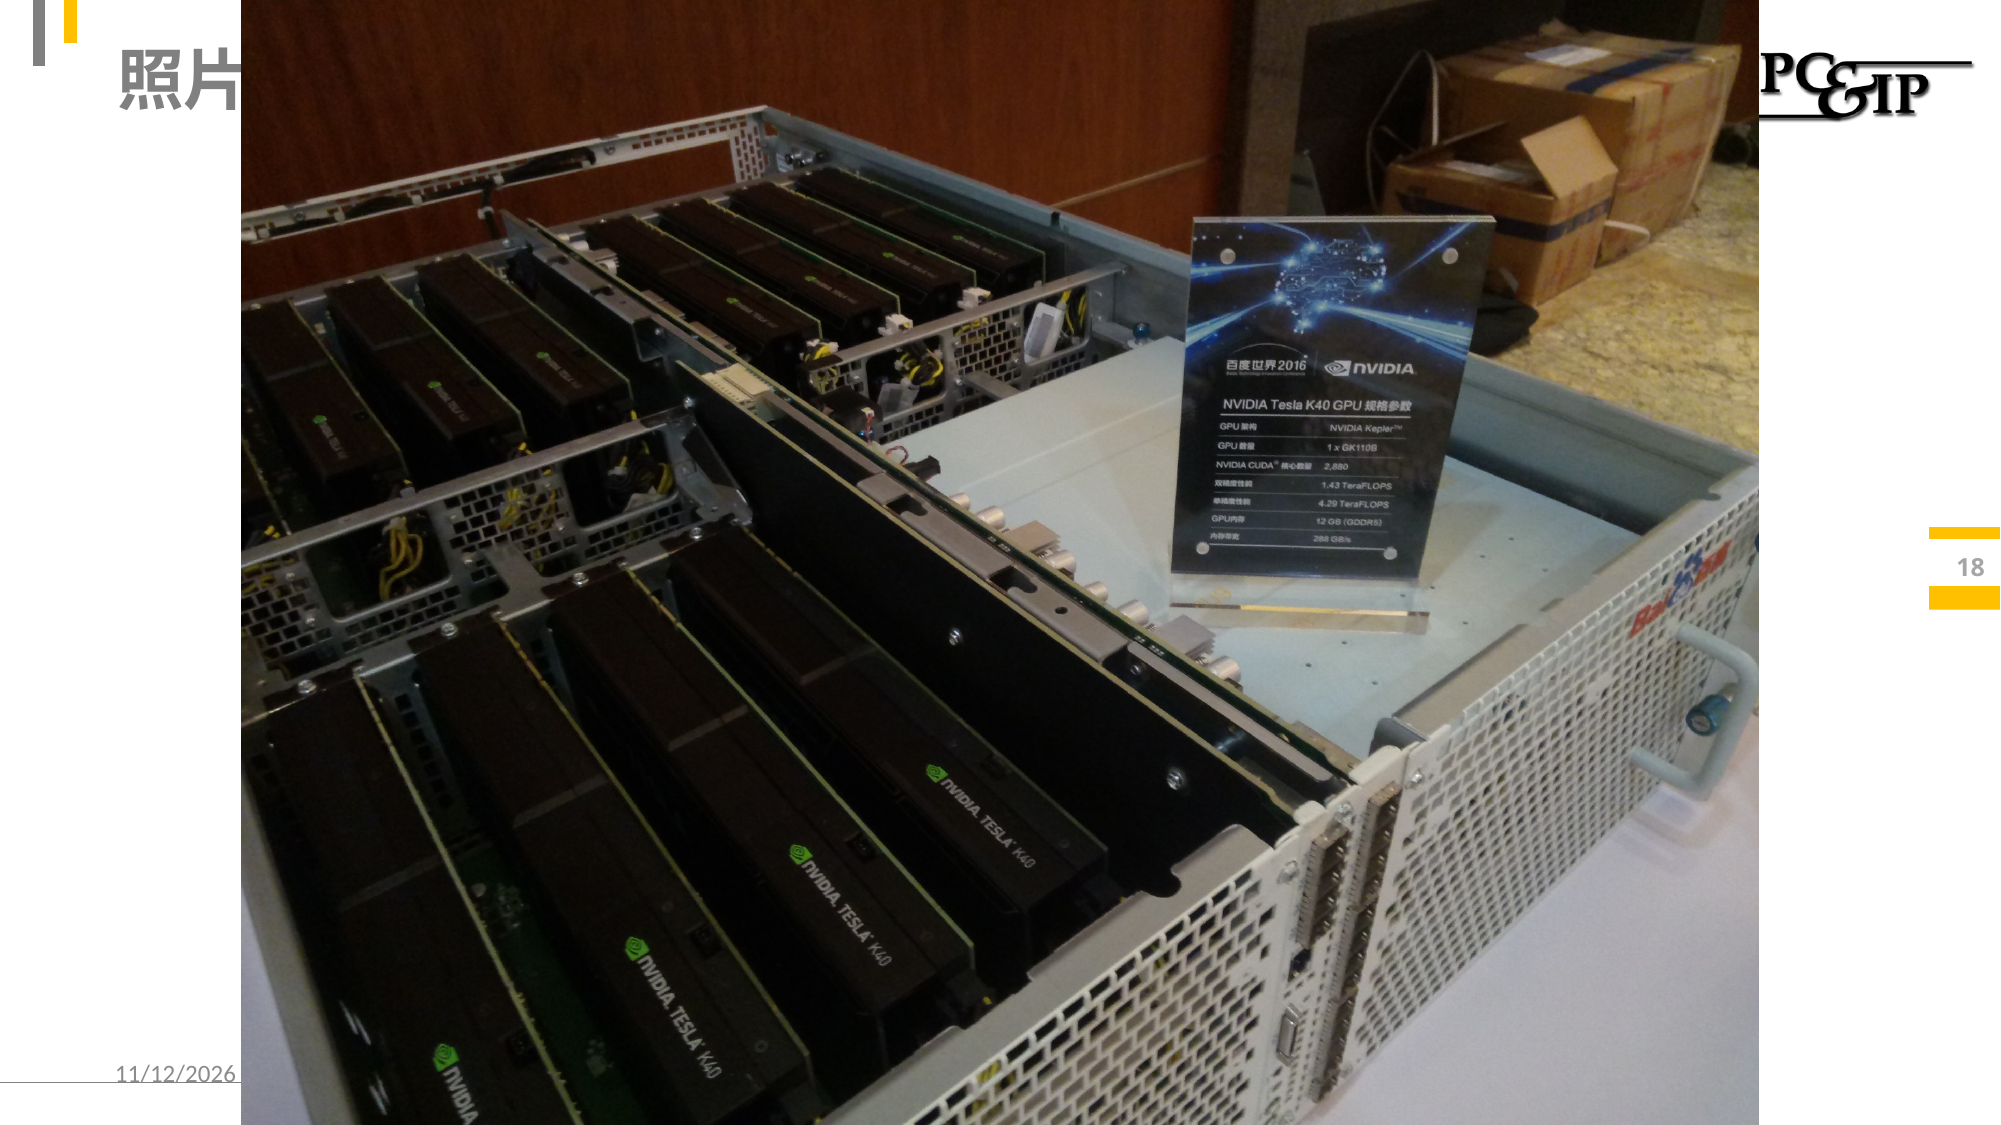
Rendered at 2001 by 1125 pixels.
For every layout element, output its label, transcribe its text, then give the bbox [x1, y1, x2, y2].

picture [241, 0, 2001, 1125]
title 照片 [1763, 18, 1898, 138]
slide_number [99, 1042, 236, 1103]
slide_number 18 [1913, 538, 2000, 598]
title 照片 [102, 18, 236, 138]
